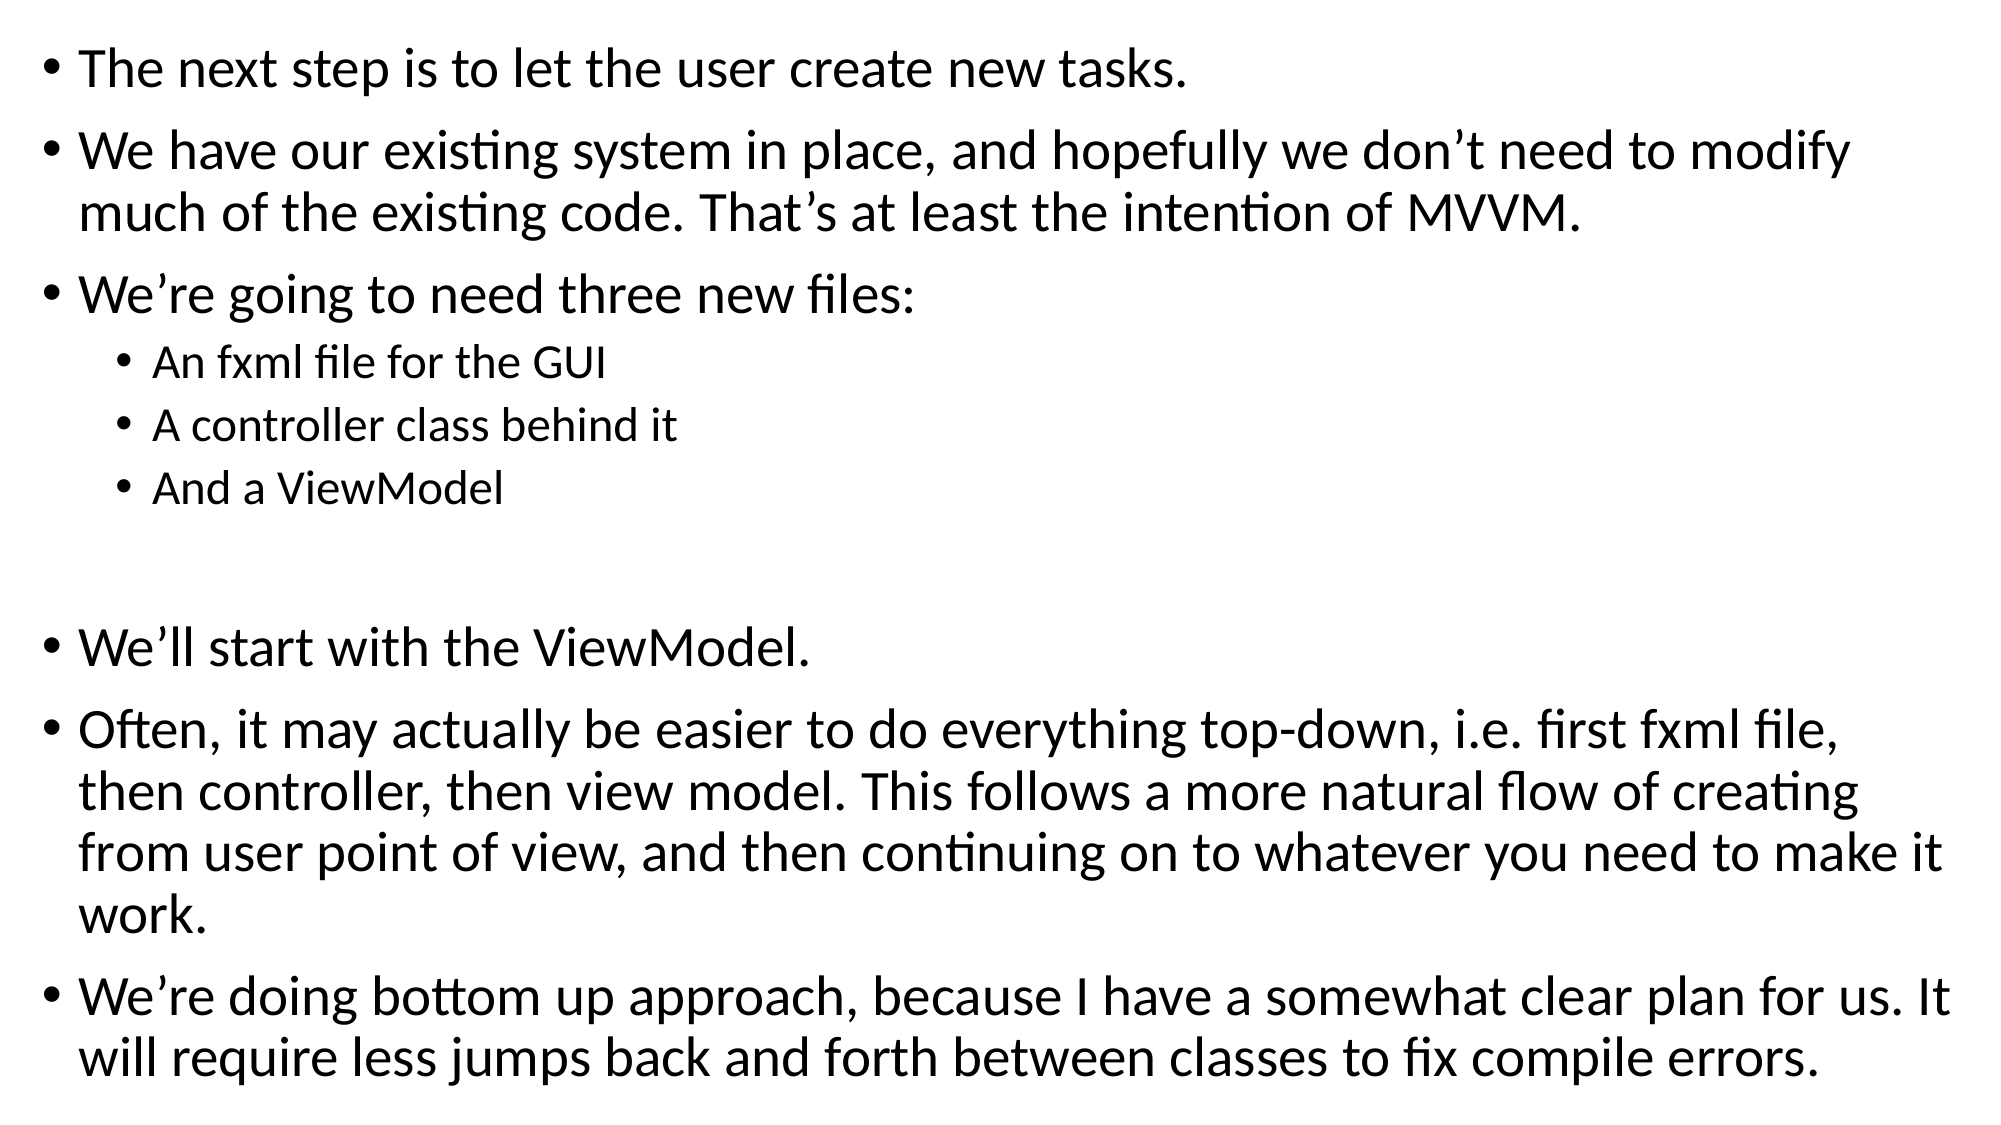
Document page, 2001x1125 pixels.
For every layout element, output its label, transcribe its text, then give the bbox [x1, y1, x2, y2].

list The next step is to let the user create new tasks. We have our existing system in place, and hopefully we don’t need to modify much of the existing code. That’s at least the intention of MVVM. We’re going to need three new files: An fxml file for the GUI A controller class behind it And a ViewModel We’ll start with the ViewModel. Often, it may actually be easier to do everything top-down, i.e. first fxml file, then controller, then view model. This follows a more natural flow of creating from user point of view, and then continuing on to whatever you need to make it work. We’re doing bottom up approach, because I have a somewhat clear plan for us. It will require less jumps back and forth between classes to fix compile errors. [26, 31, 1970, 1100]
